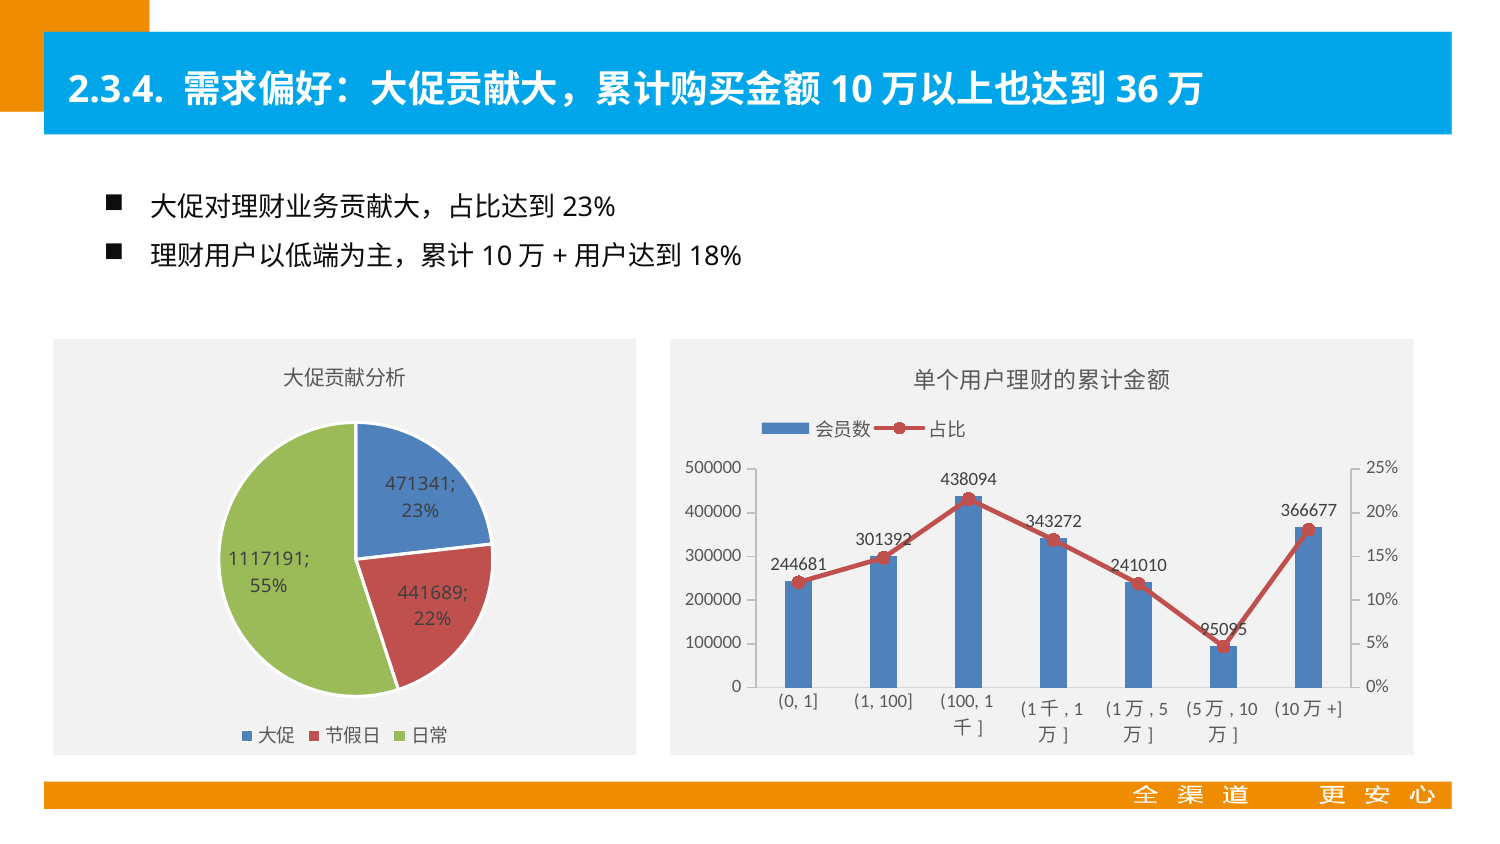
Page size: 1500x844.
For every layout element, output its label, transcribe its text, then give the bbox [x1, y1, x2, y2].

picture [0, 0, 1500, 844]
text_box 大促对理财业务贡献大，占比达到23% 理财用户以低端为主，累计10万+用户达到18% [89, 166, 1411, 279]
chart [52, 338, 637, 756]
text_box 2.3.4. 需求偏好：大促贡献大，累计购买金额10万以上也达到36万 [51, 32, 1449, 143]
chart [669, 338, 1414, 756]
